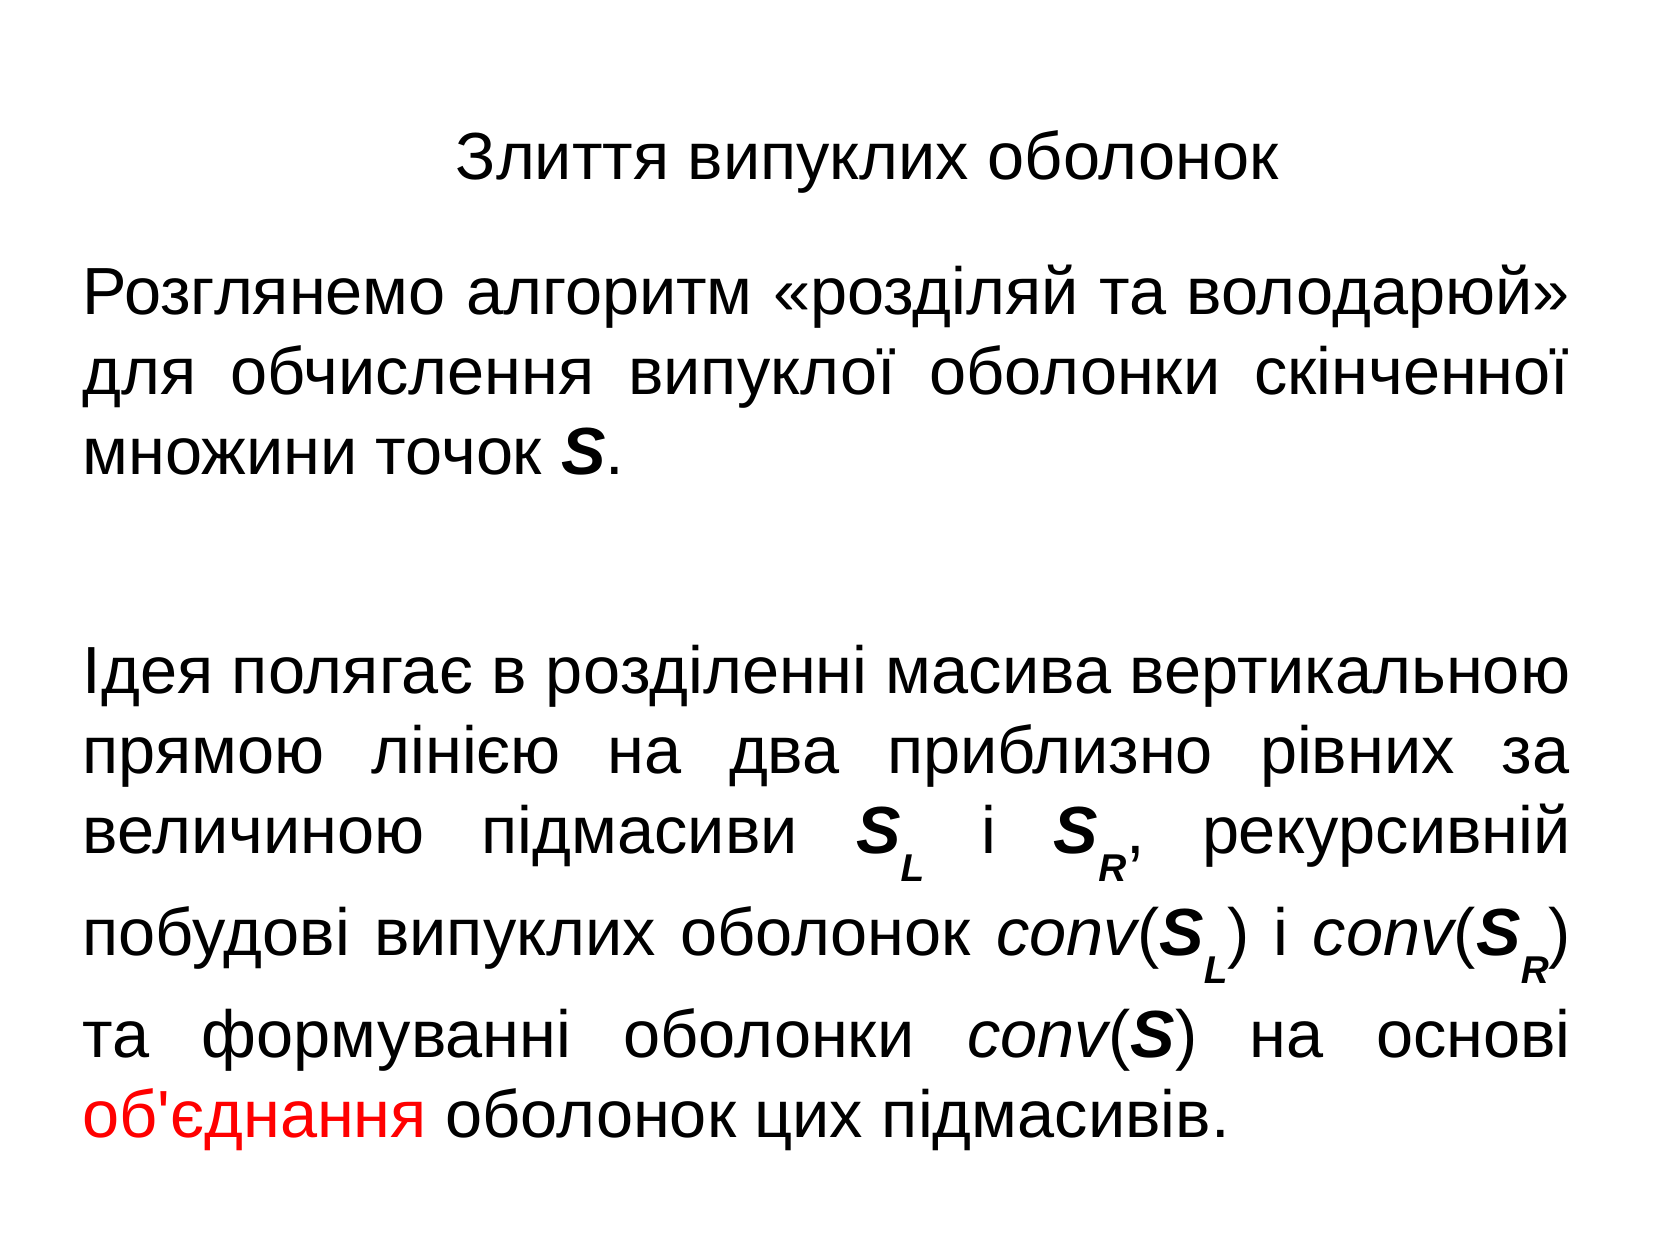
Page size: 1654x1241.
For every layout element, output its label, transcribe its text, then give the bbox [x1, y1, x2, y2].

title Злиття випуклих оболонок [82, 56, 1571, 250]
subtitle Розглянемо алгоритм «розділяй та володарюй» для обчислення випуклої оболонки скінченної множини точок S. Ідея полягає в розділенні масива вертикальною прямою лінією на два приблизно рівних за величиною підмасиви SL і SR, рекурсивній побудові випуклих оболонок conv(SL) і conv(SR) та формуванні оболонки conv(S) на основі об'єднання оболонок цих підмасивів. [82, 260, 1571, 1139]
